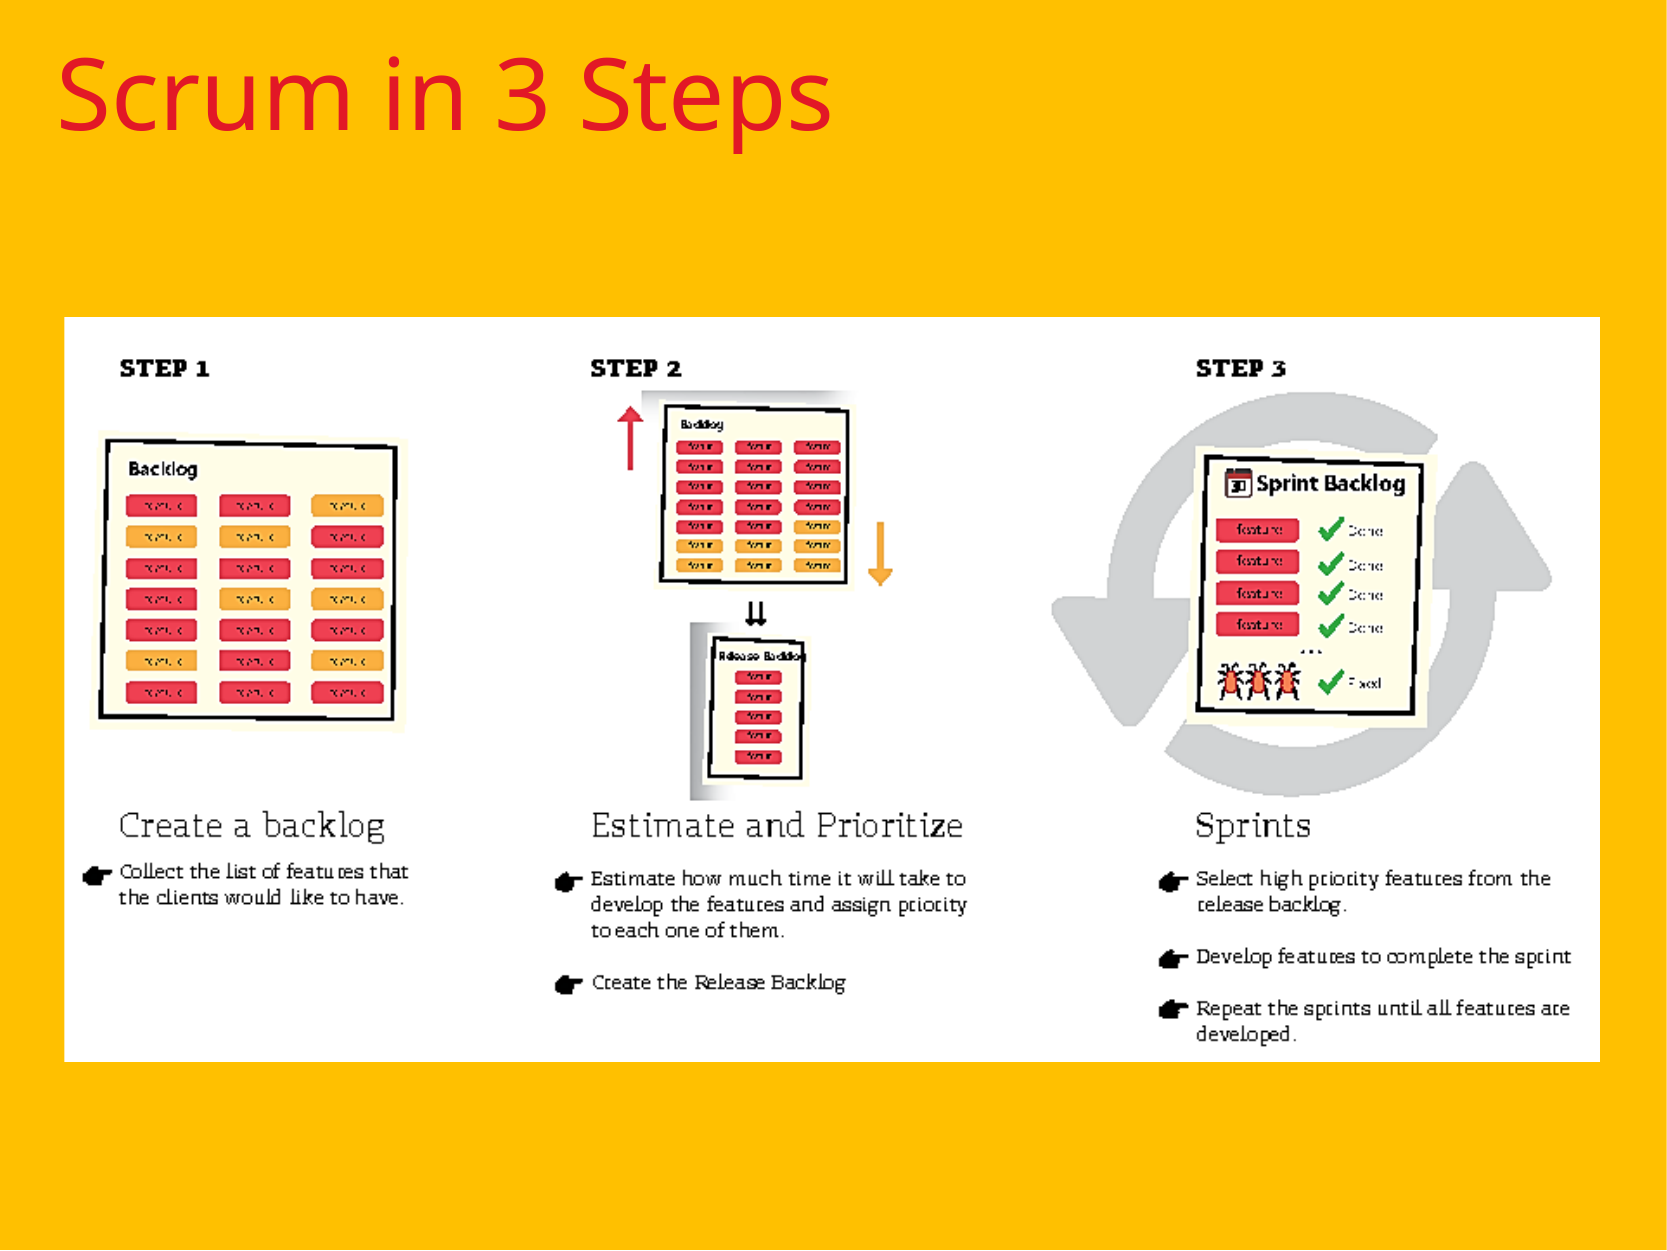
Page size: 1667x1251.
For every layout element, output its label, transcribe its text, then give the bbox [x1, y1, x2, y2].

picture [64, 317, 1600, 1062]
title Scrum in 3 Steps [56, 2, 1609, 178]
